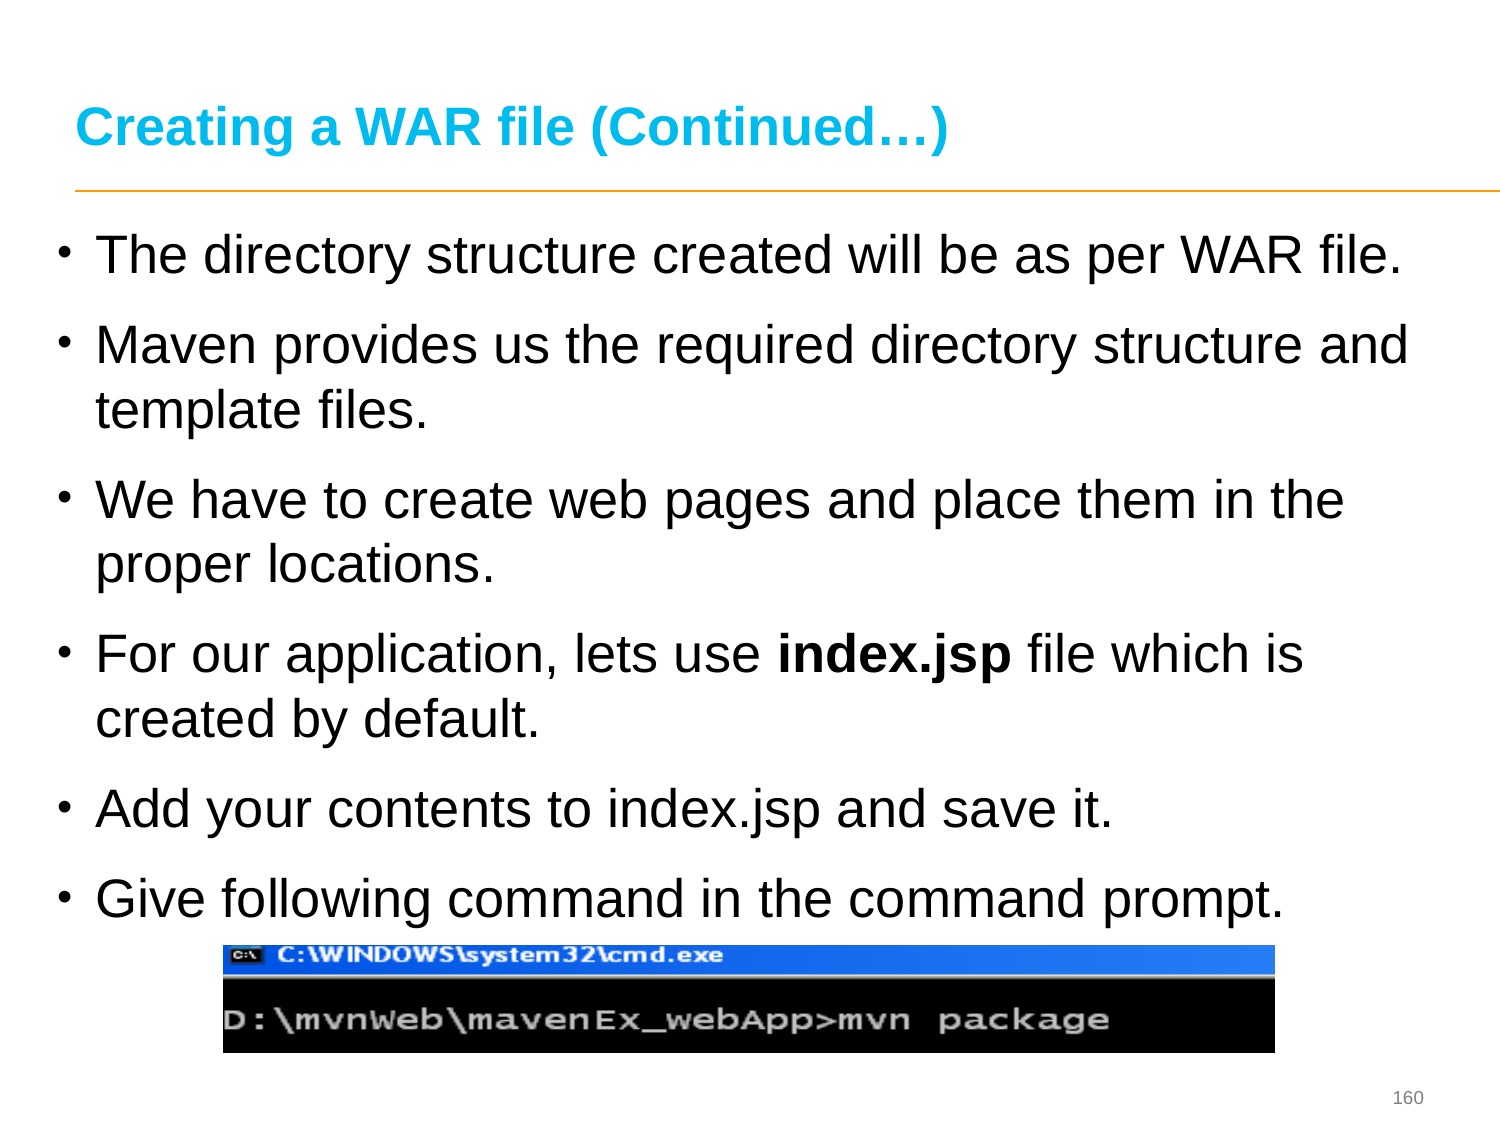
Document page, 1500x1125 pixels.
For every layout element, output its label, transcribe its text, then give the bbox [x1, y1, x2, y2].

title Creating a WAR file (Continued…) [75, 27, 1422, 157]
list The directory structure created will be as per WAR file. Maven provides us the required directory structure and template files. We have to create web pages and place them in the proper locations. For our application, lets use index.jsp file which is created by default. Add your contents to index.jsp and save it. Give following command in the command prompt. [57, 219, 1445, 1094]
picture [223, 944, 1275, 1054]
